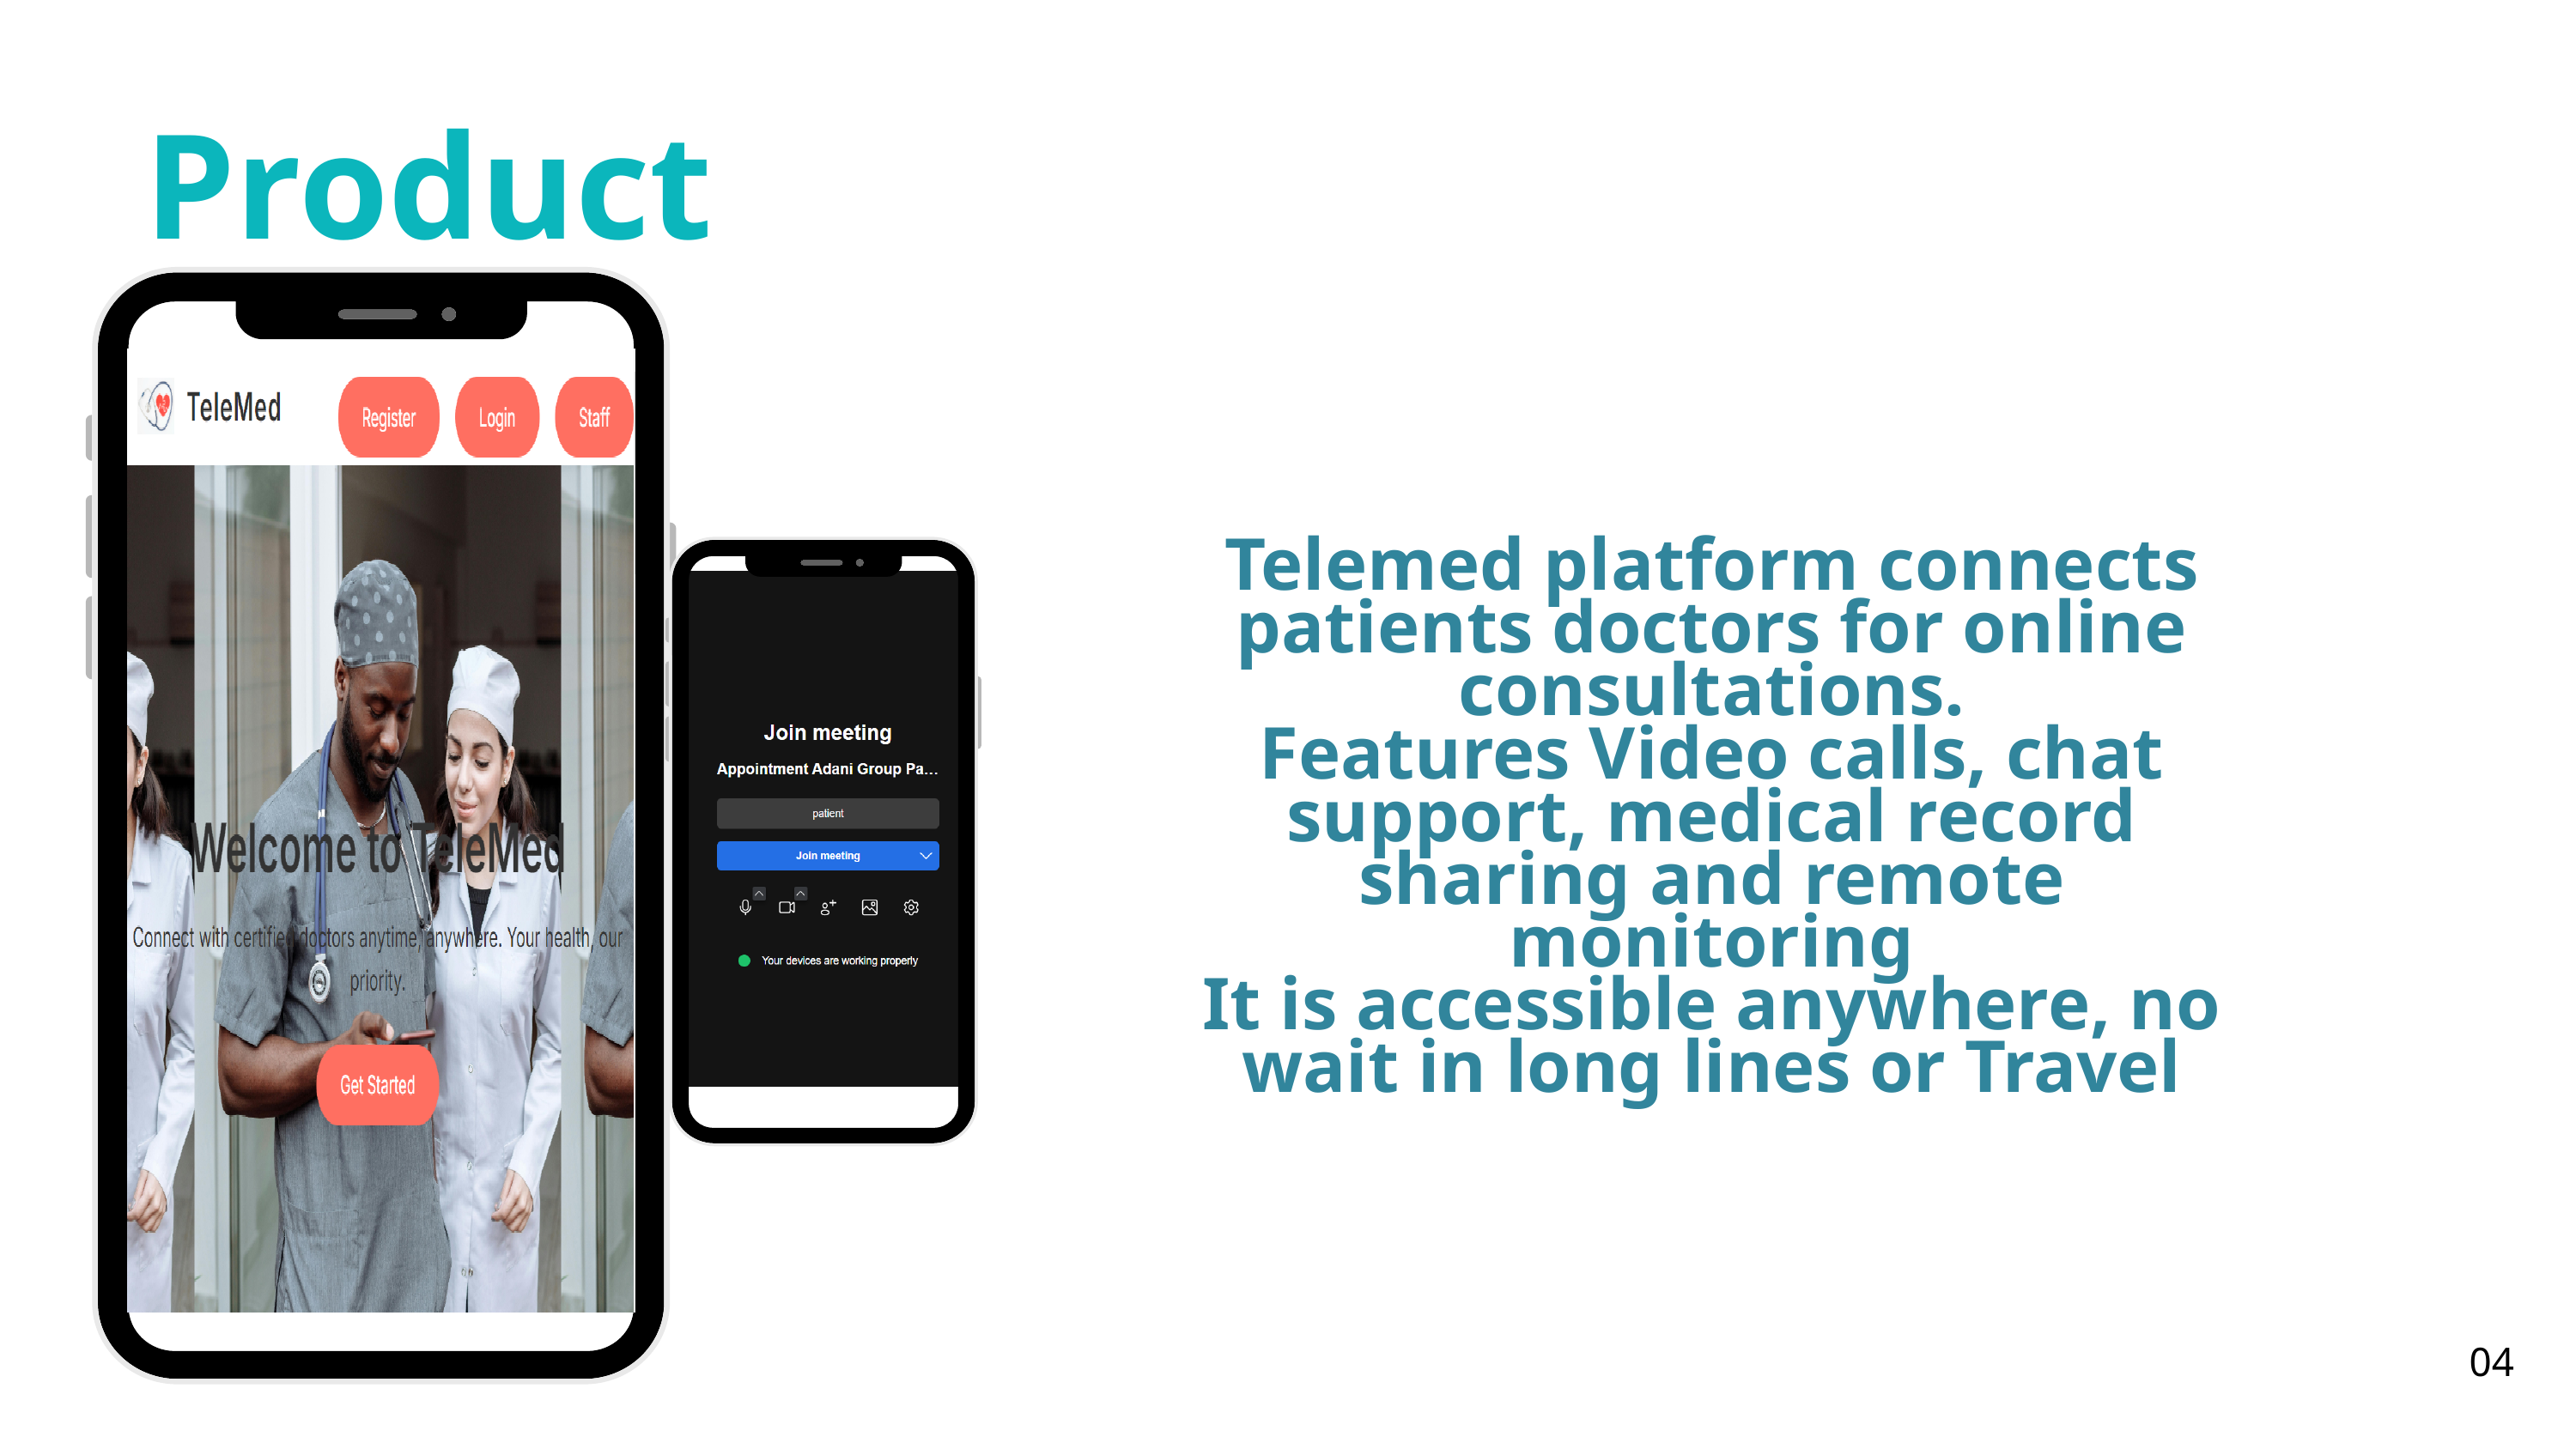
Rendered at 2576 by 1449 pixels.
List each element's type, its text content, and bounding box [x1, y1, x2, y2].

text_box Product [144, 94, 1365, 268]
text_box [85, 266, 677, 1385]
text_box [1191, 522, 2576, 1174]
picture [127, 349, 635, 1313]
text_box 04 [2401, 1335, 2514, 1385]
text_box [665, 537, 982, 1147]
